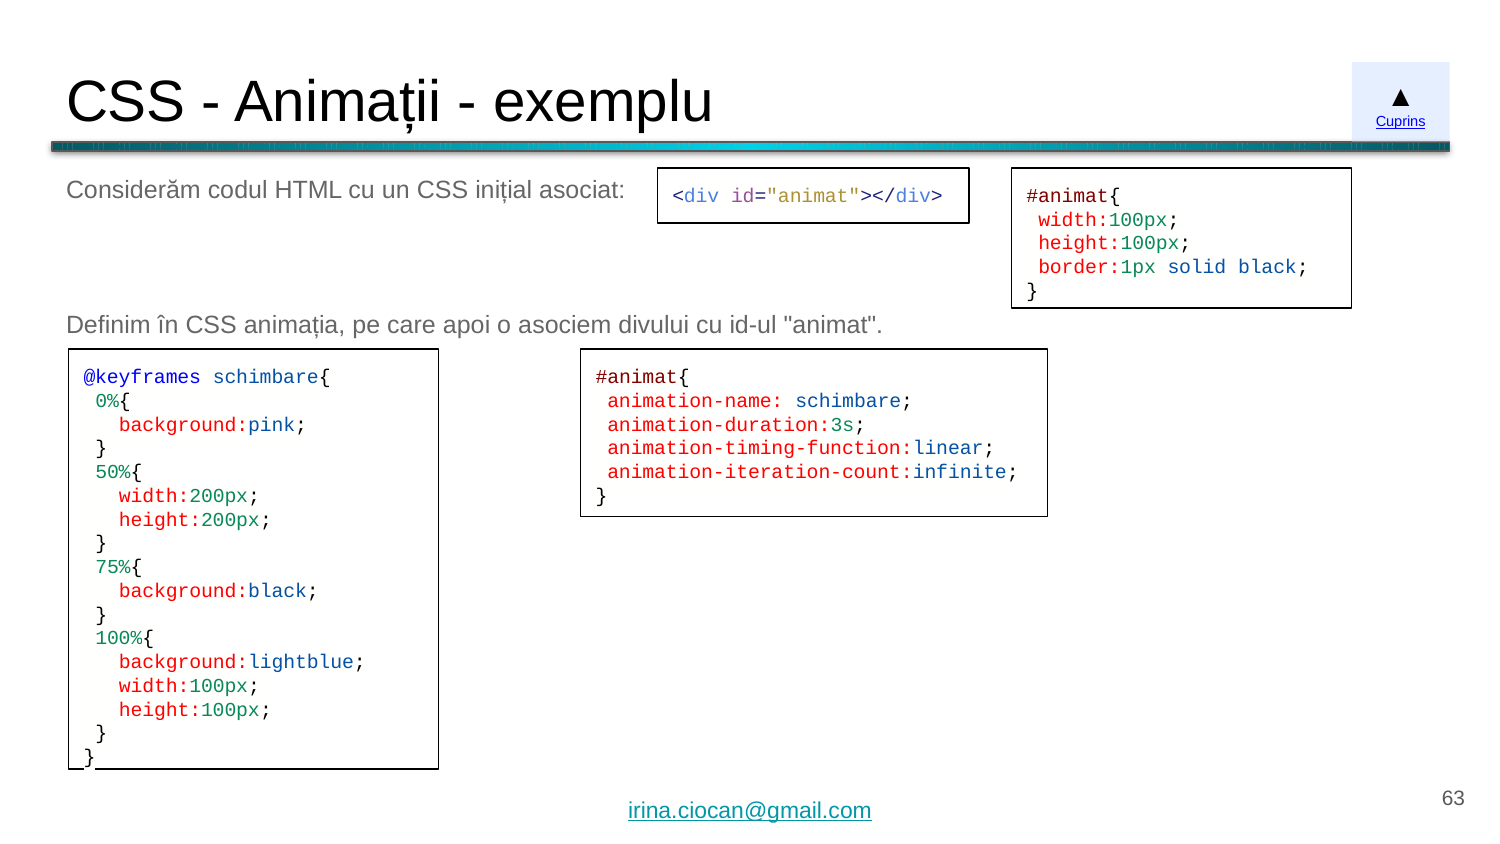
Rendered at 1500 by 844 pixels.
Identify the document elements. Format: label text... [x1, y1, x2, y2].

text_box @keyframes schimbare{ 0%{ background:pink; } 50%{ width:200px; height:200px; } 75%{ background:black; } 100%{ background:lightblue; width:100px; height:100px; } } [68, 348, 439, 770]
text_box ▲ Cuprins [1351, 62, 1450, 142]
text_box #animat{ animation-name: schimbare; animation-duration:3s; animation-timing-function:linear; animation-iteration-count:infinite; } [580, 348, 1048, 517]
text_box irina.ciocan@gmail.com [613, 795, 889, 837]
title CSS - Animații - exemplu [51, 48, 1449, 139]
slide_number ‹#› [1389, 764, 1480, 830]
text_box Considerăm codul HTML cu un CSS inițial asociat: [51, 158, 800, 200]
text_box #animat{ width:100px; height:100px; border:1px solid black; } [1011, 167, 1352, 308]
text_box [51, 141, 1450, 151]
text_box <div id="animat"></div> [657, 167, 970, 223]
text_box [800, 162, 1449, 172]
text_box Definim în CSS animația, pe care apoi o asociem divului cu id-ul "animat". [51, 293, 909, 349]
